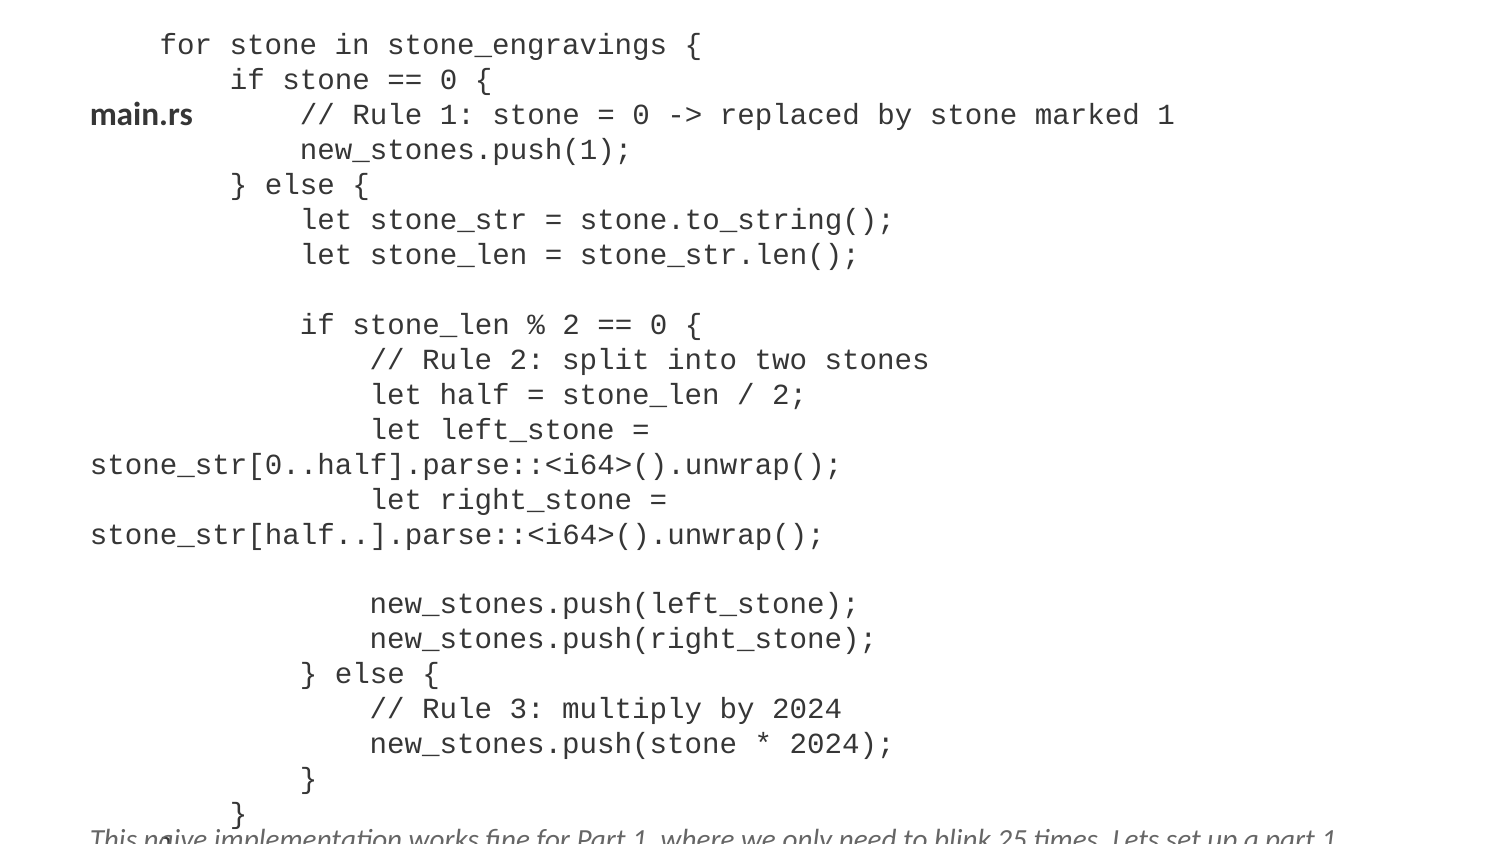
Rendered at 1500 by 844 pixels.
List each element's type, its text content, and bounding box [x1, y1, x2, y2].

text_box This naive implementation works fine for Part 1, where we only need to blink 25 times. Lets set up a part 1 function and run it. [74, 794, 1425, 844]
text_box // First, let's implement a naive solution for Part 1 fn execute_blink(stone_engravings: Vec<i64>) -> Vec<i64> { let mut new_stones = Vec::new(); for stone in stone_engravings { if stone == 0 { // Rule 1: stone = 0 -> replaced by stone marked 1 new_stones.push(1); } else { let stone_str = stone.to_string(); let stone_len = stone_str.len(); if stone_len % 2 == 0 { // Rule 2: split into two stones let half = stone_len / 2; let left_stone = stone_str[0..half].parse::<i64>().unwrap(); let right_stone = stone_str[half..].parse::<i64>().unwrap(); new_stones.push(left_stone); new_stones.push(right_stone); } else { // Rule 3: multiply by 2024 new_stones.push(stone * 2024); } } } new_stones } pub fn run_part_one() -> std::io::Result<()> { let input = read_lines_as_int_arrays("src/day_11/input.txt", "")?; [74, 179, 1425, 780]
text_box main.rs [74, 74, 1425, 150]
